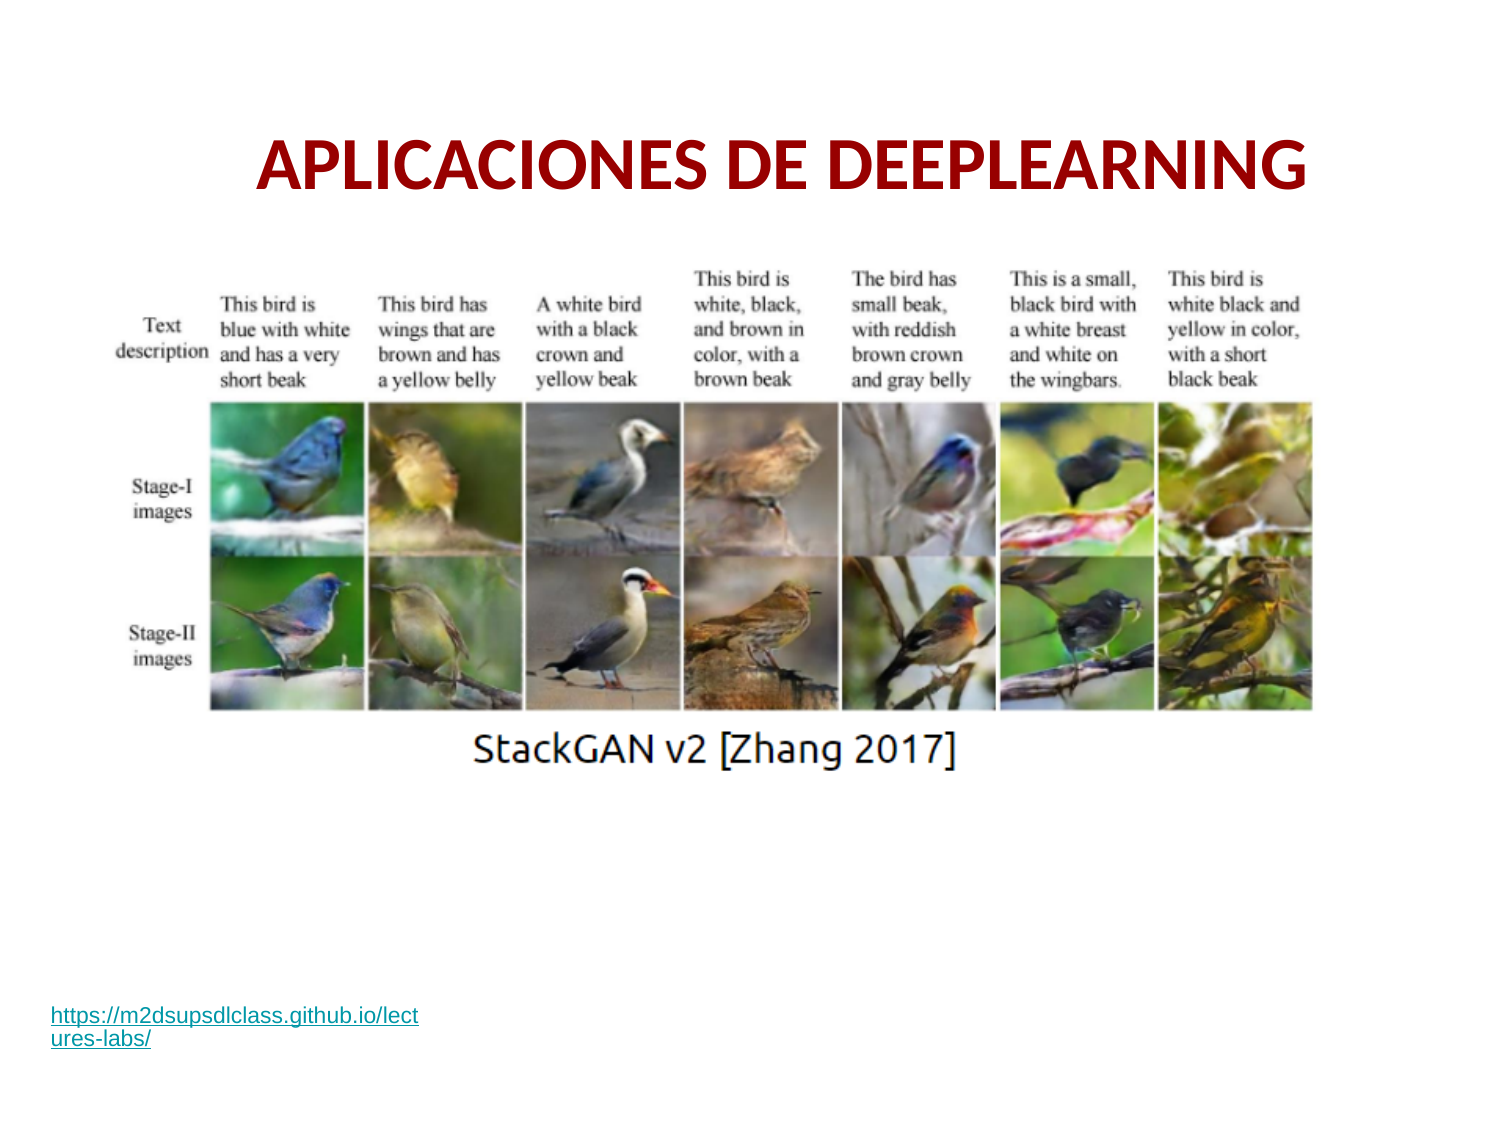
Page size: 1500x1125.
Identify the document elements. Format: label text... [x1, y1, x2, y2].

picture [99, 258, 1364, 782]
text_box https://m2dsupsdlclass.github.io/lectures-labs/ [35, 985, 442, 1051]
title Aplicaciones de DeepLearning [236, 79, 1329, 212]
